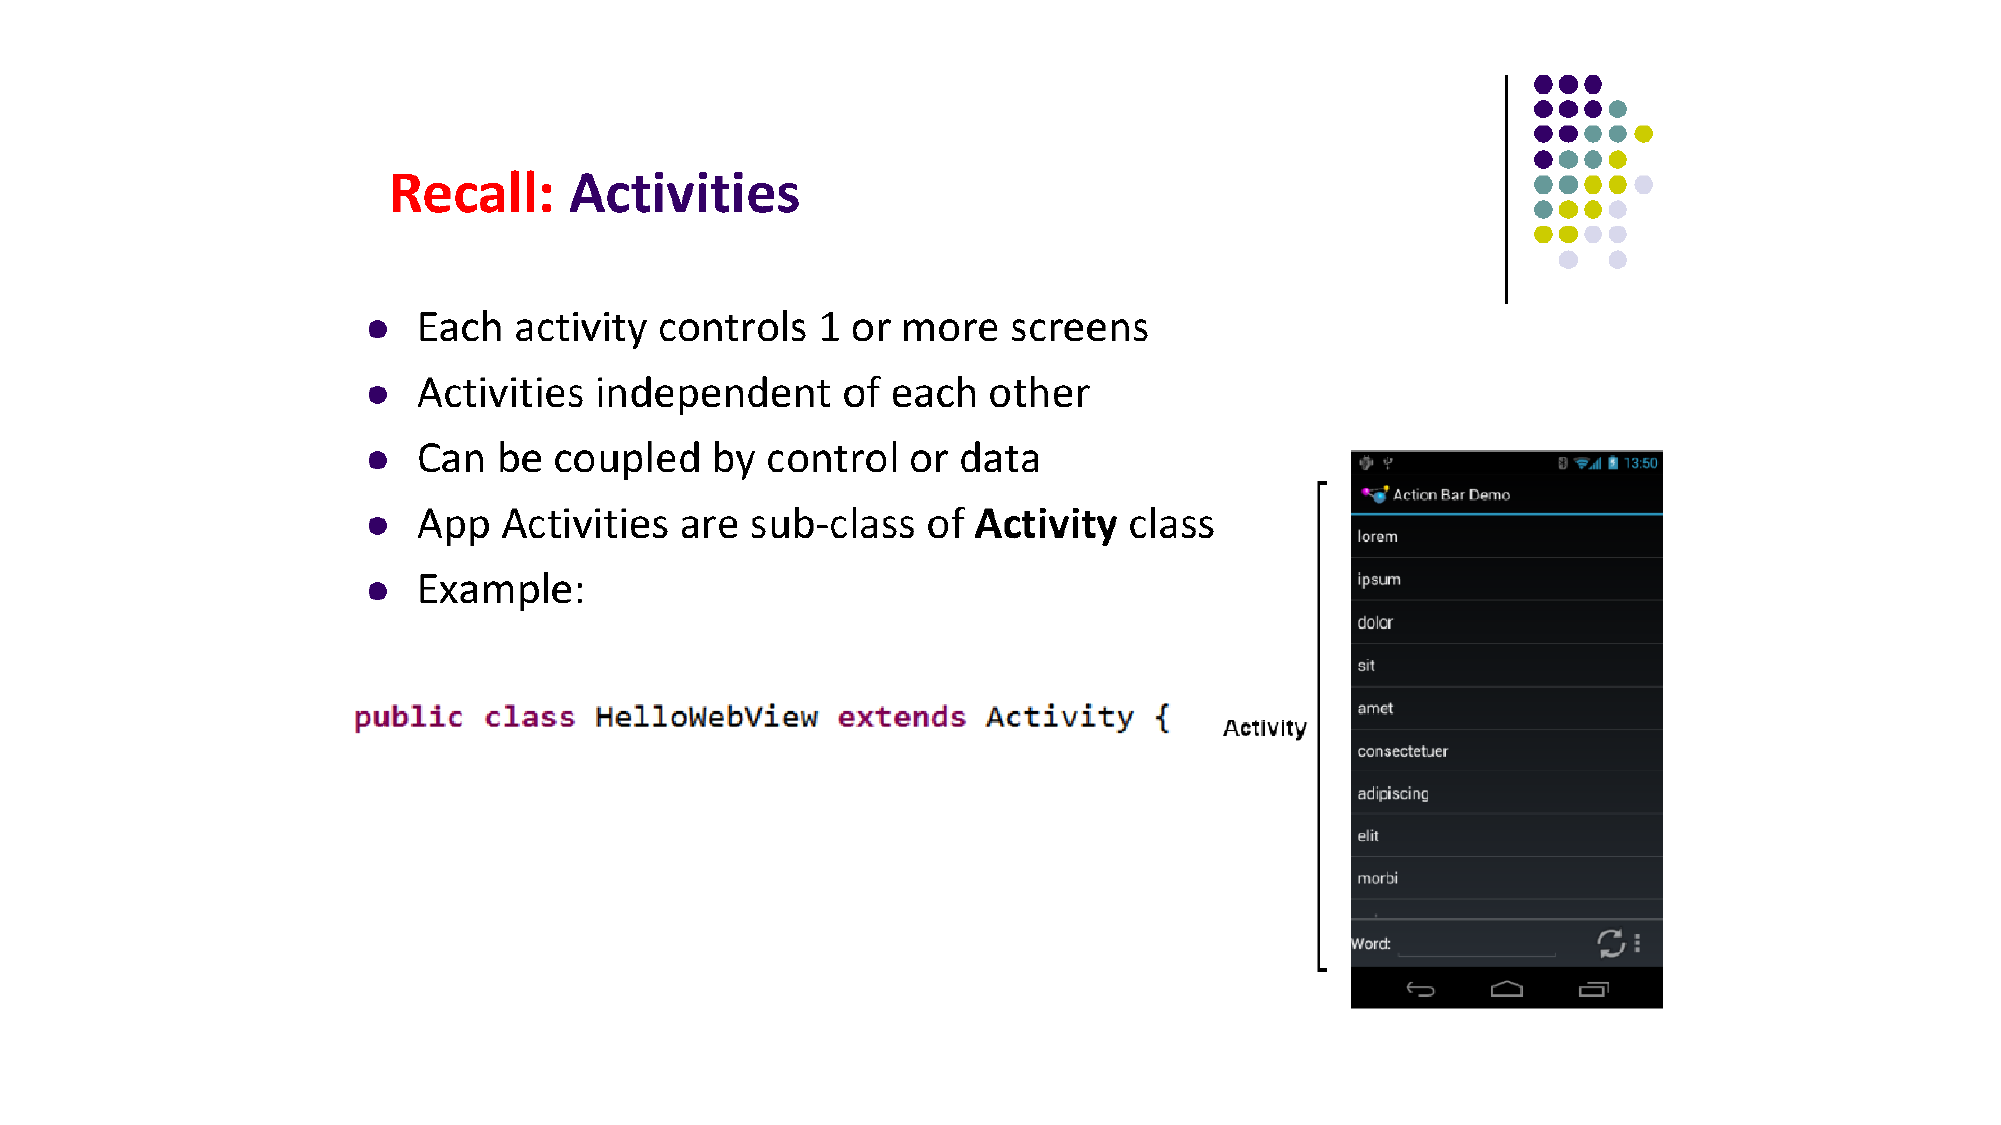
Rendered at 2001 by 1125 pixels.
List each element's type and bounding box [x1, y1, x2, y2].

picture [249, 0, 1750, 1125]
